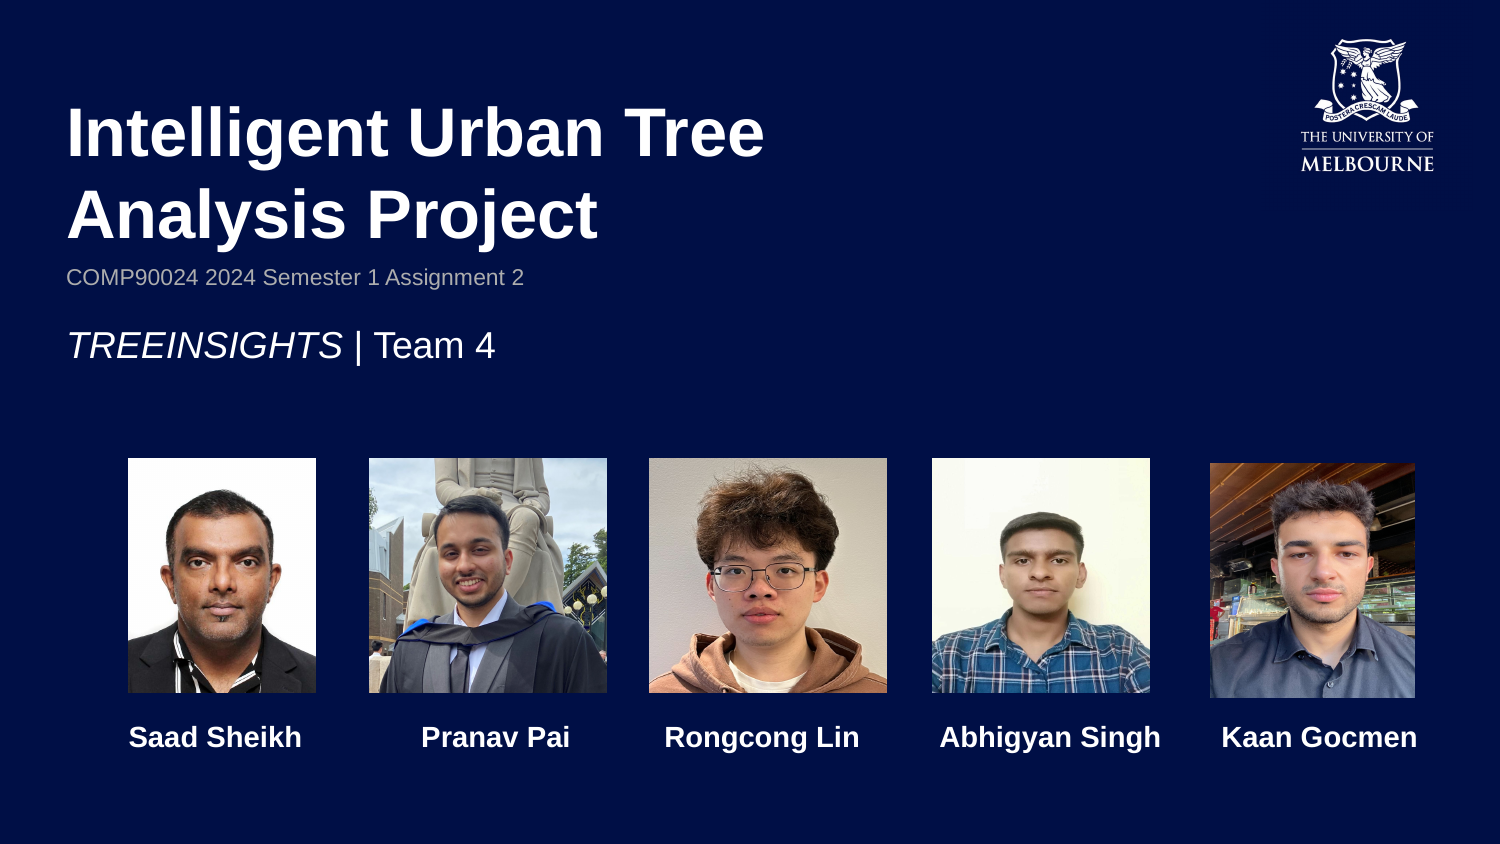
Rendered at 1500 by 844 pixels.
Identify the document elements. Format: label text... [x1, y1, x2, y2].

text_box Pranav Pai [406, 702, 624, 780]
text_box Rongcong Lin [649, 702, 899, 780]
title Intelligent Urban Tree Analysis Project [51, 72, 1449, 269]
picture [1261, 0, 1473, 211]
picture [368, 457, 607, 694]
picture [128, 457, 317, 694]
text_box COMP90024 2024 Semester 1 Assignment 2 [51, 247, 719, 284]
picture [1210, 462, 1415, 699]
text_box Kaan Gocmen [1206, 702, 1487, 780]
text_box Abhigyan Singh [924, 702, 1205, 780]
picture [649, 457, 888, 694]
picture [931, 457, 1150, 694]
text_box Saad Sheikh [113, 702, 331, 780]
text_box TREEINSIGHTS | Team 4 [51, 305, 560, 389]
